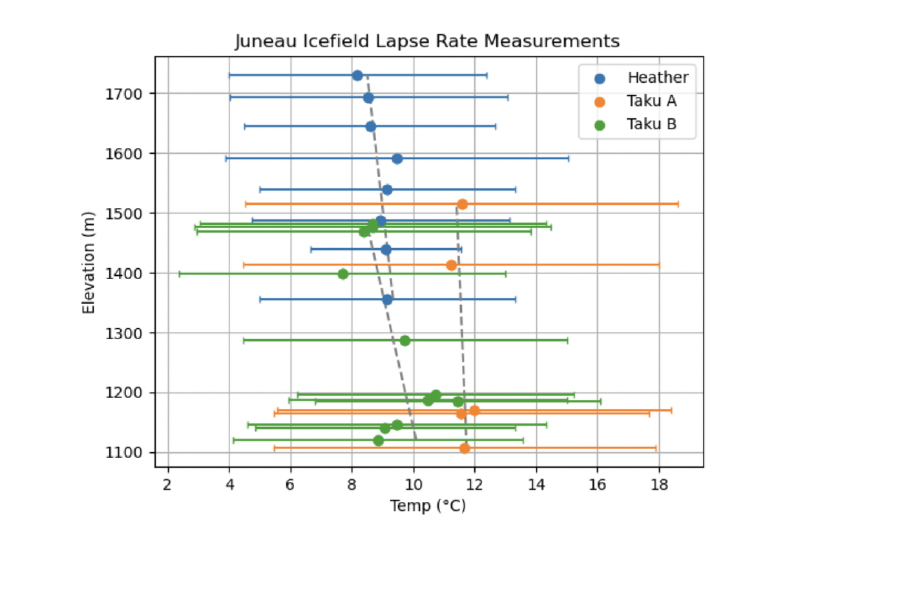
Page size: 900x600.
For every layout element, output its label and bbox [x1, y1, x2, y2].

picture [24, 24, 876, 531]
